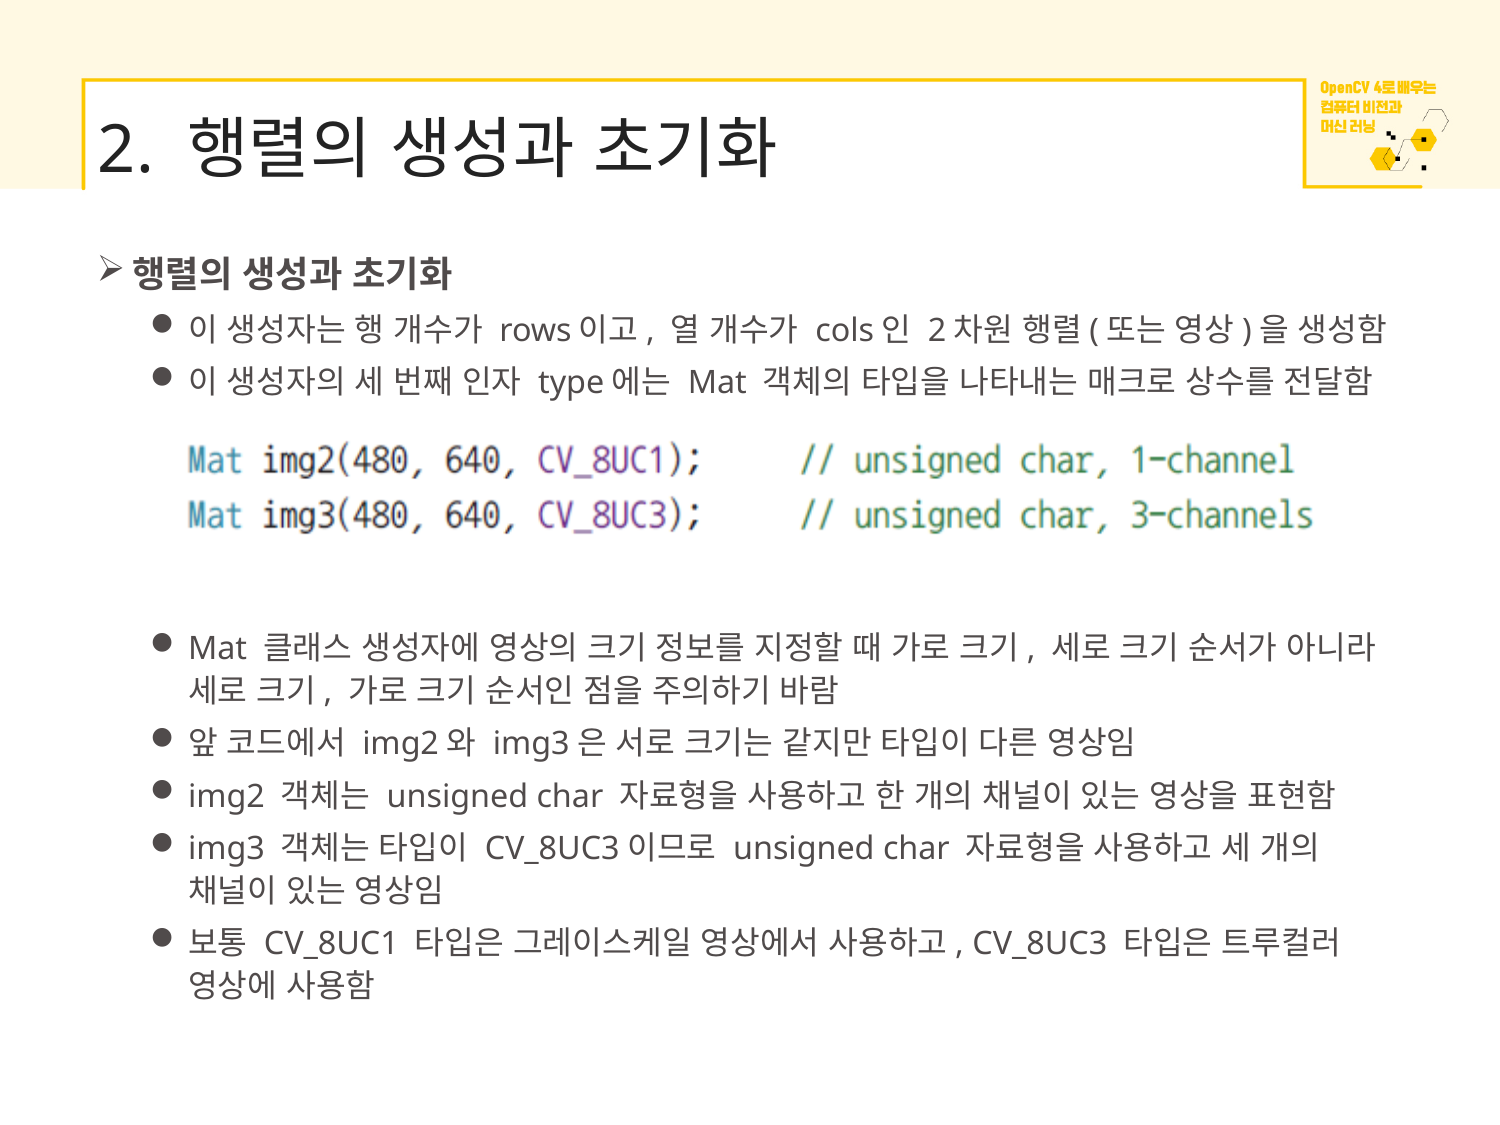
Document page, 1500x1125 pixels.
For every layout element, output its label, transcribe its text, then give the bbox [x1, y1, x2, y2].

list 행렬의 생성과 초기화 이 생성자는 행 개수가 rows이고, 열 개수가 cols인 2차원 행렬(또는 영상)을 생성함 이 생성자의 세 번째 인자 type에는 Mat 객체의 타입을 나타내는 매크로 상수를 전달함 Mat 클래스 생성자에 영상의 크기 정보를 지정할 때 가로 크기, 세로 크기 순서가 아니라 세로 크기, 가로 크기 순서인 점을 주의하기 바람 앞 코드에서 img2와 img3은 서로 크기는 같지만 타입이 다른 영상임 img2 객체는 unsigned char 자료형을 사용하고 한 개의 채널이 있는 영상을 표현함 img3 객체는 타입이 CV_8UC3이므로 unsigned char 자료형을 사용하고 세 개의 채널이 있는 영상임 보통 CV_8UC1 타입은 그레이스케일 영상에서 사용하고, CV_8UC3 타입은 트루컬러 영상에 사용함 [81, 239, 1412, 1054]
title 2. 행렬의 생성과 초기화 [82, 61, 1413, 193]
picture [0, 0, 1500, 1125]
